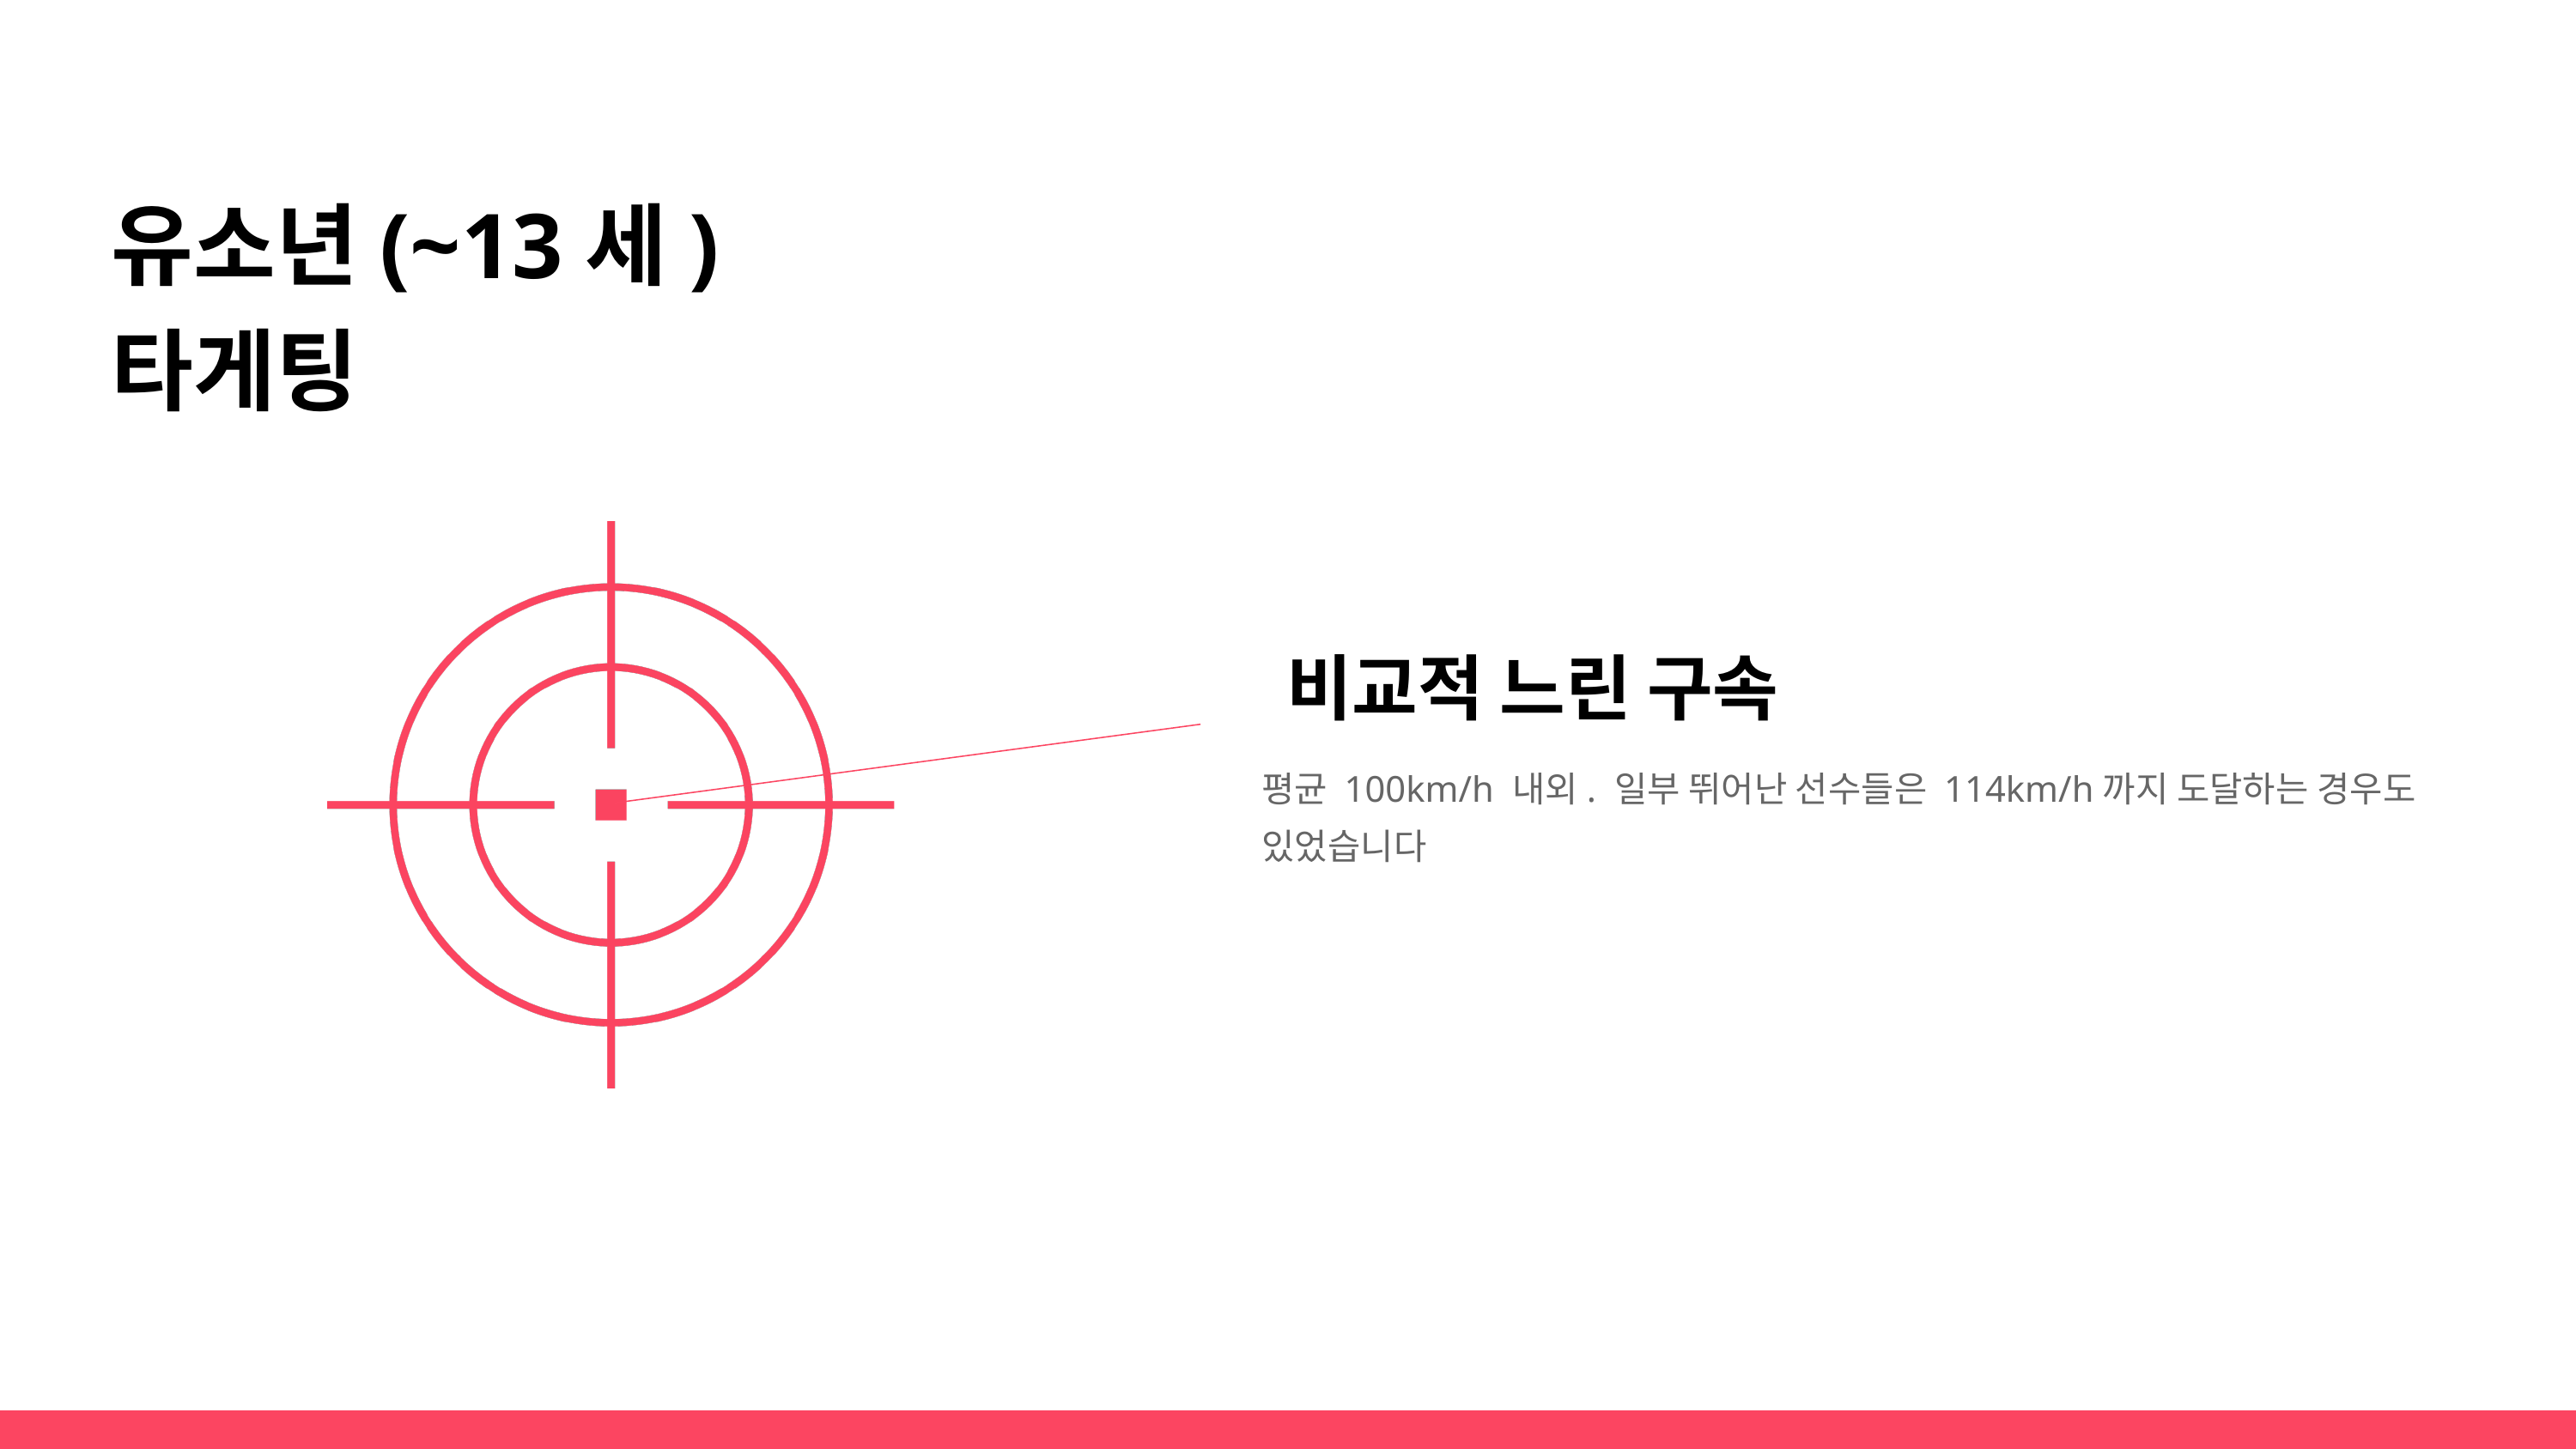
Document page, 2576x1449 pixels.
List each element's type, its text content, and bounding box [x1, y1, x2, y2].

text_box 평균 100km/h 내외. 일부 뛰어난 선수들은 114km/h까지 도달하는 경우도 있었습니다​ [1261, 752, 2550, 867]
text_box 유소년(~13세) 타게팅 [111, 171, 939, 421]
text_box 비교적 느린 구속 [1286, 628, 1788, 729]
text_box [0, 1410, 2576, 1449]
text_box [327, 521, 895, 1089]
